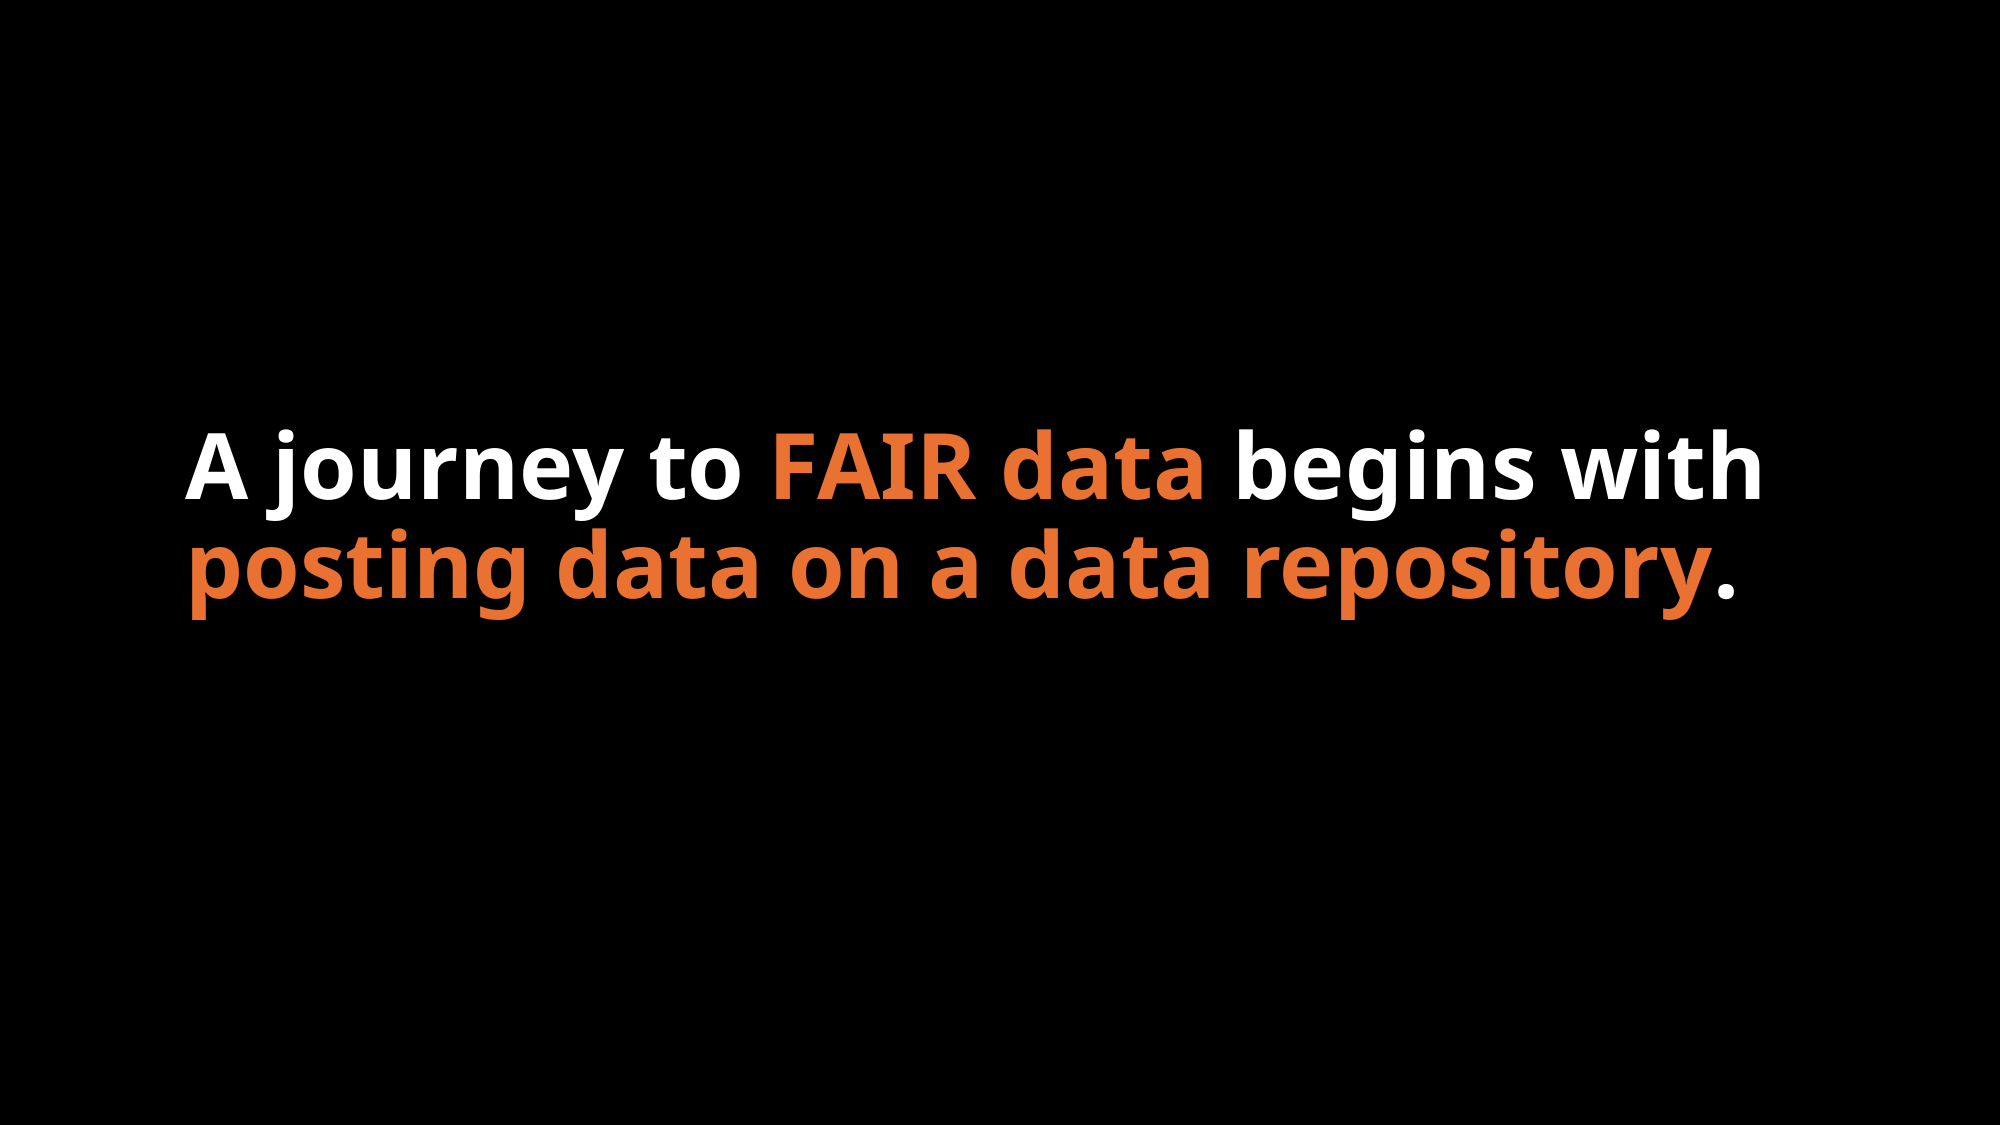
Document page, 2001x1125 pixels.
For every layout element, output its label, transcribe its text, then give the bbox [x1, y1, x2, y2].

title A journey to FAIR data begins with posting data on a data repository. [170, 410, 1863, 628]
